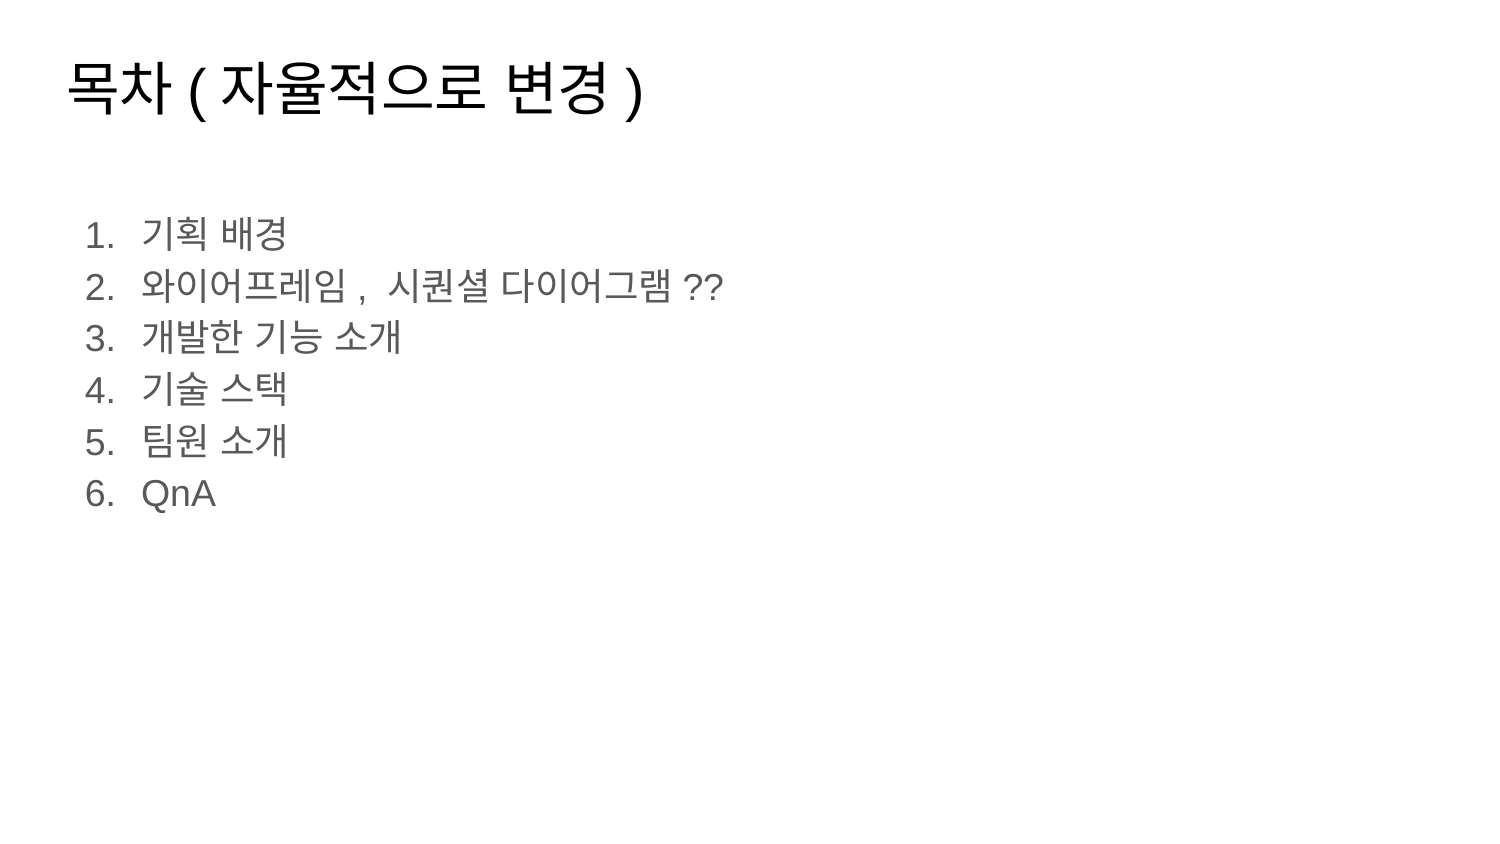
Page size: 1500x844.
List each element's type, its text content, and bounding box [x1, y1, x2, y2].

title 목차(자율적으로 변경) [51, 36, 1449, 131]
list 기획 배경 와이어프레임, 시퀀셜 다이어그램?? 개발한 기능 소개 기술 스택 팀원 소개 QnA [51, 189, 1449, 750]
